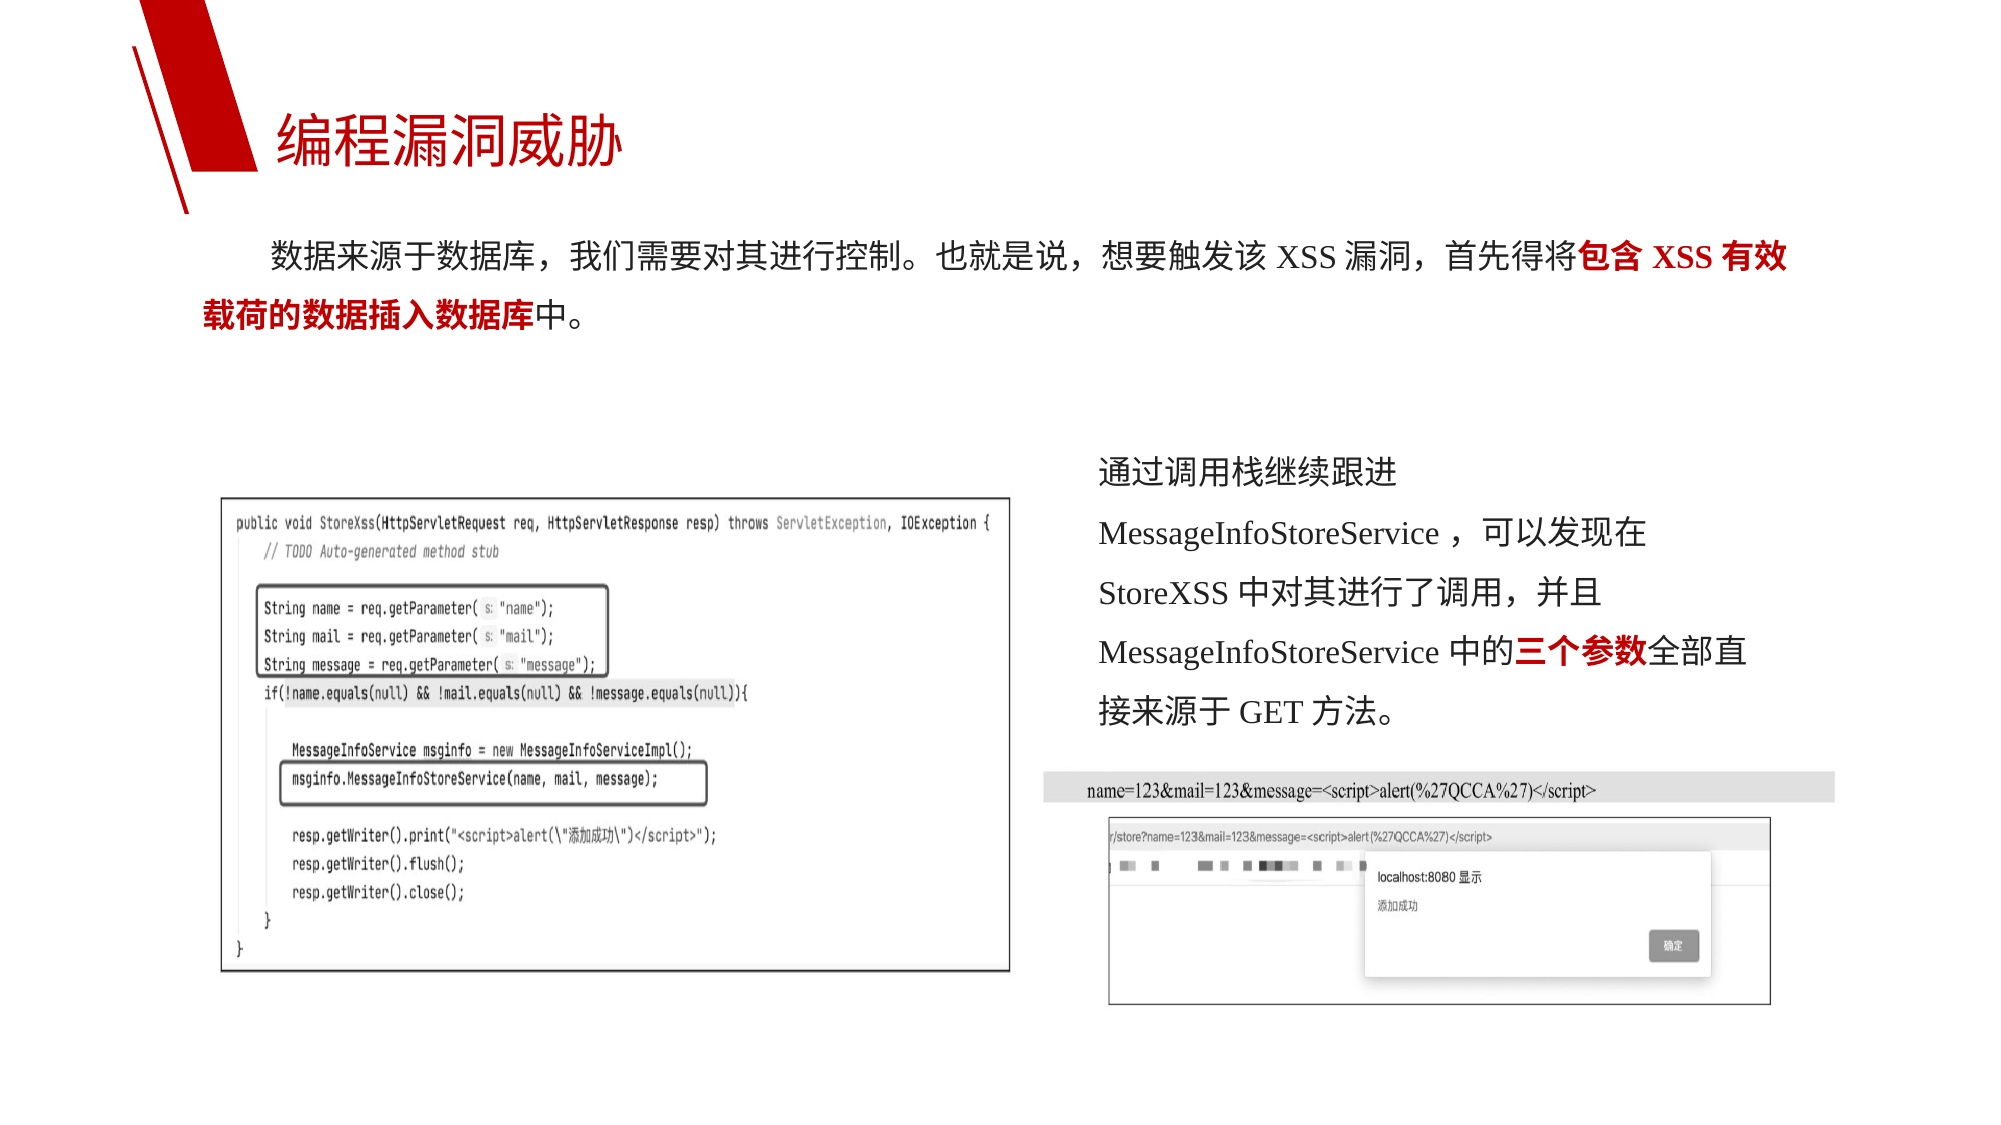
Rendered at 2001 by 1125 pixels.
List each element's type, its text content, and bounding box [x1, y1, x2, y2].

picture [218, 490, 1019, 978]
picture [1022, 761, 1844, 1013]
text_box 编程漏洞威胁 [260, 96, 640, 182]
text_box 通过调用栈继续跟进MessageInfoStoreService，可以发现在 StoreXSS中对其进行了调用，并且MessageInfoStoreService中的三个参数全部直接来源于GET方法。 [1083, 423, 1782, 738]
text_box 数据来源于数据库，我们需要对其进行控制。也就是说，想要触发该XSS漏洞，首先得将包含XSS有效载荷的数据插入数据库中。 [187, 207, 1813, 342]
